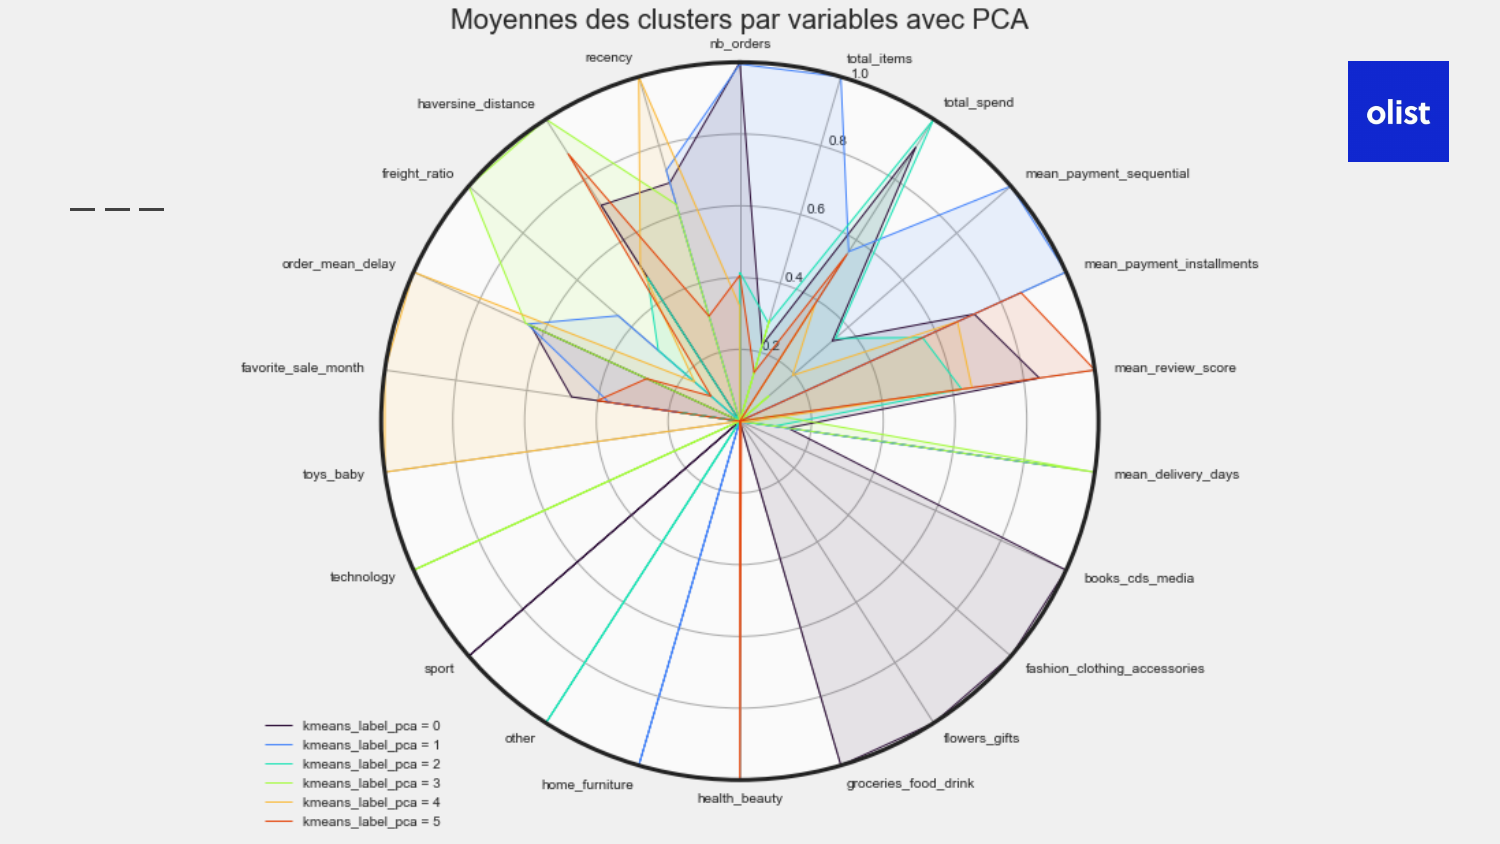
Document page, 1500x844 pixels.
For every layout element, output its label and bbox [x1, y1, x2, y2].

picture [1348, 61, 1449, 162]
picture [232, 0, 1268, 844]
